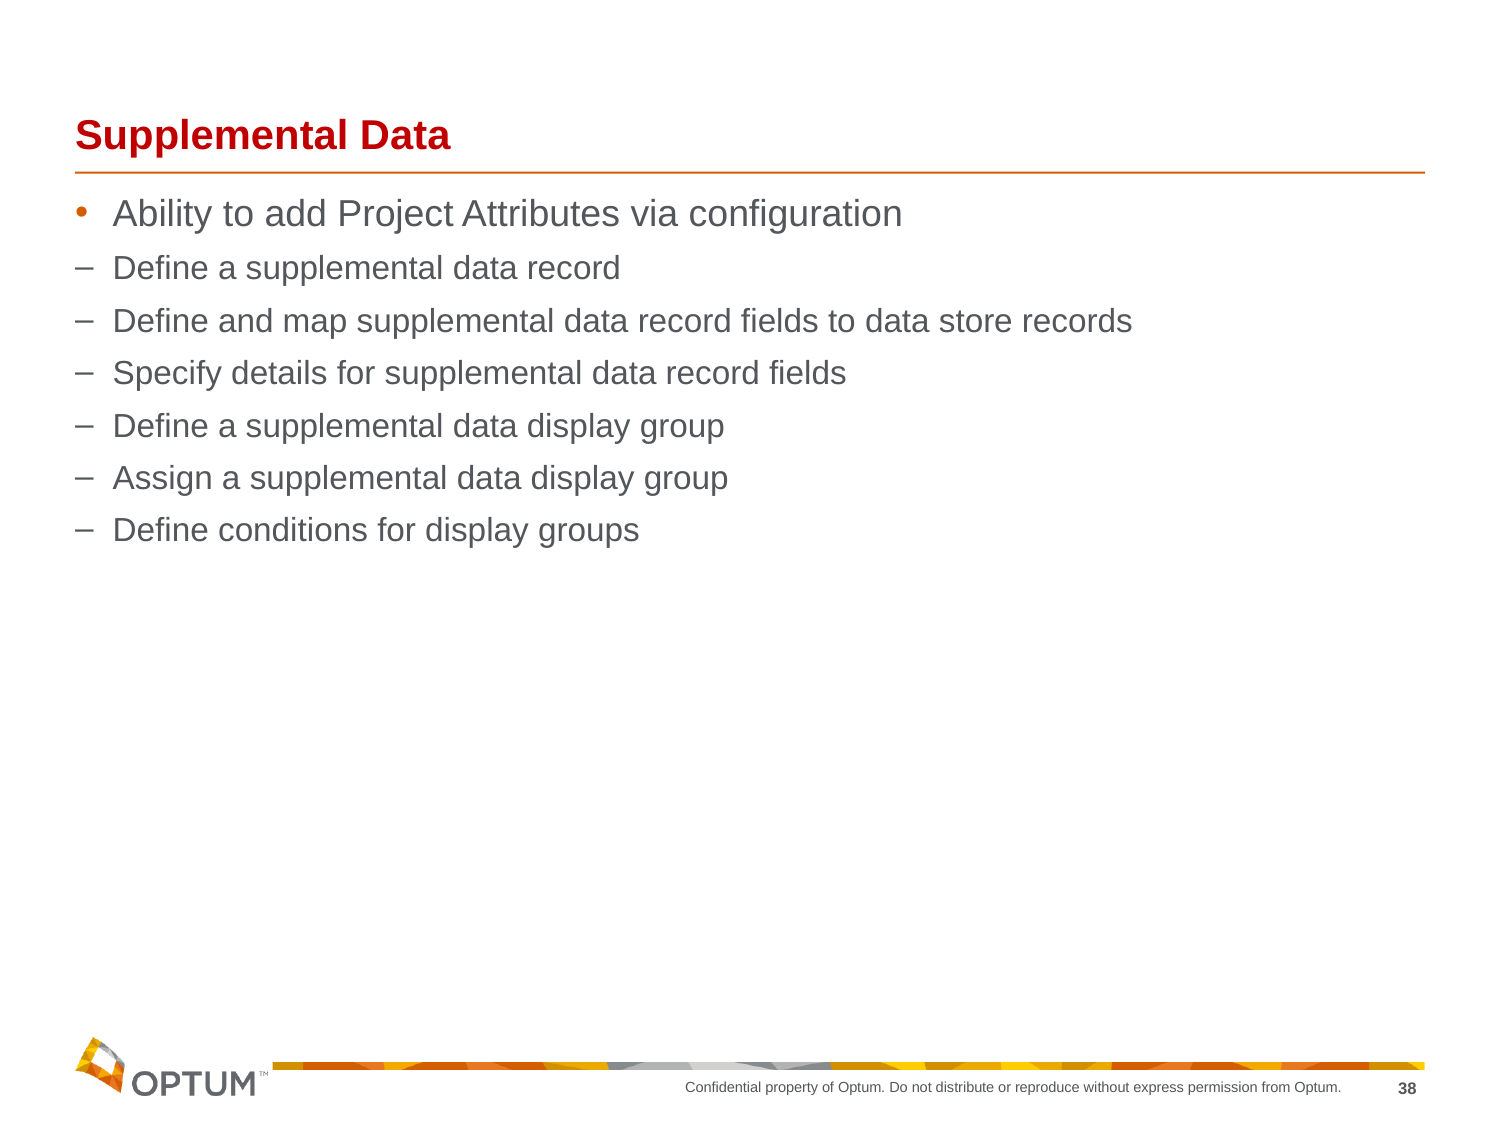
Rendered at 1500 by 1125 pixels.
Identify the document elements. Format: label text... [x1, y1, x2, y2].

picture [75, 1037, 268, 1096]
picture [273, 1062, 1425, 1070]
title Supplemental Data [75, 31, 1425, 158]
list Ability to add Project Attributes via configuration Define a supplemental data record Define and map supplemental data record fields to data store records Specify details for supplemental data record fields Define a supplemental data display group Assign a supplemental data display group Define conditions for display groups [37, 188, 1463, 1033]
